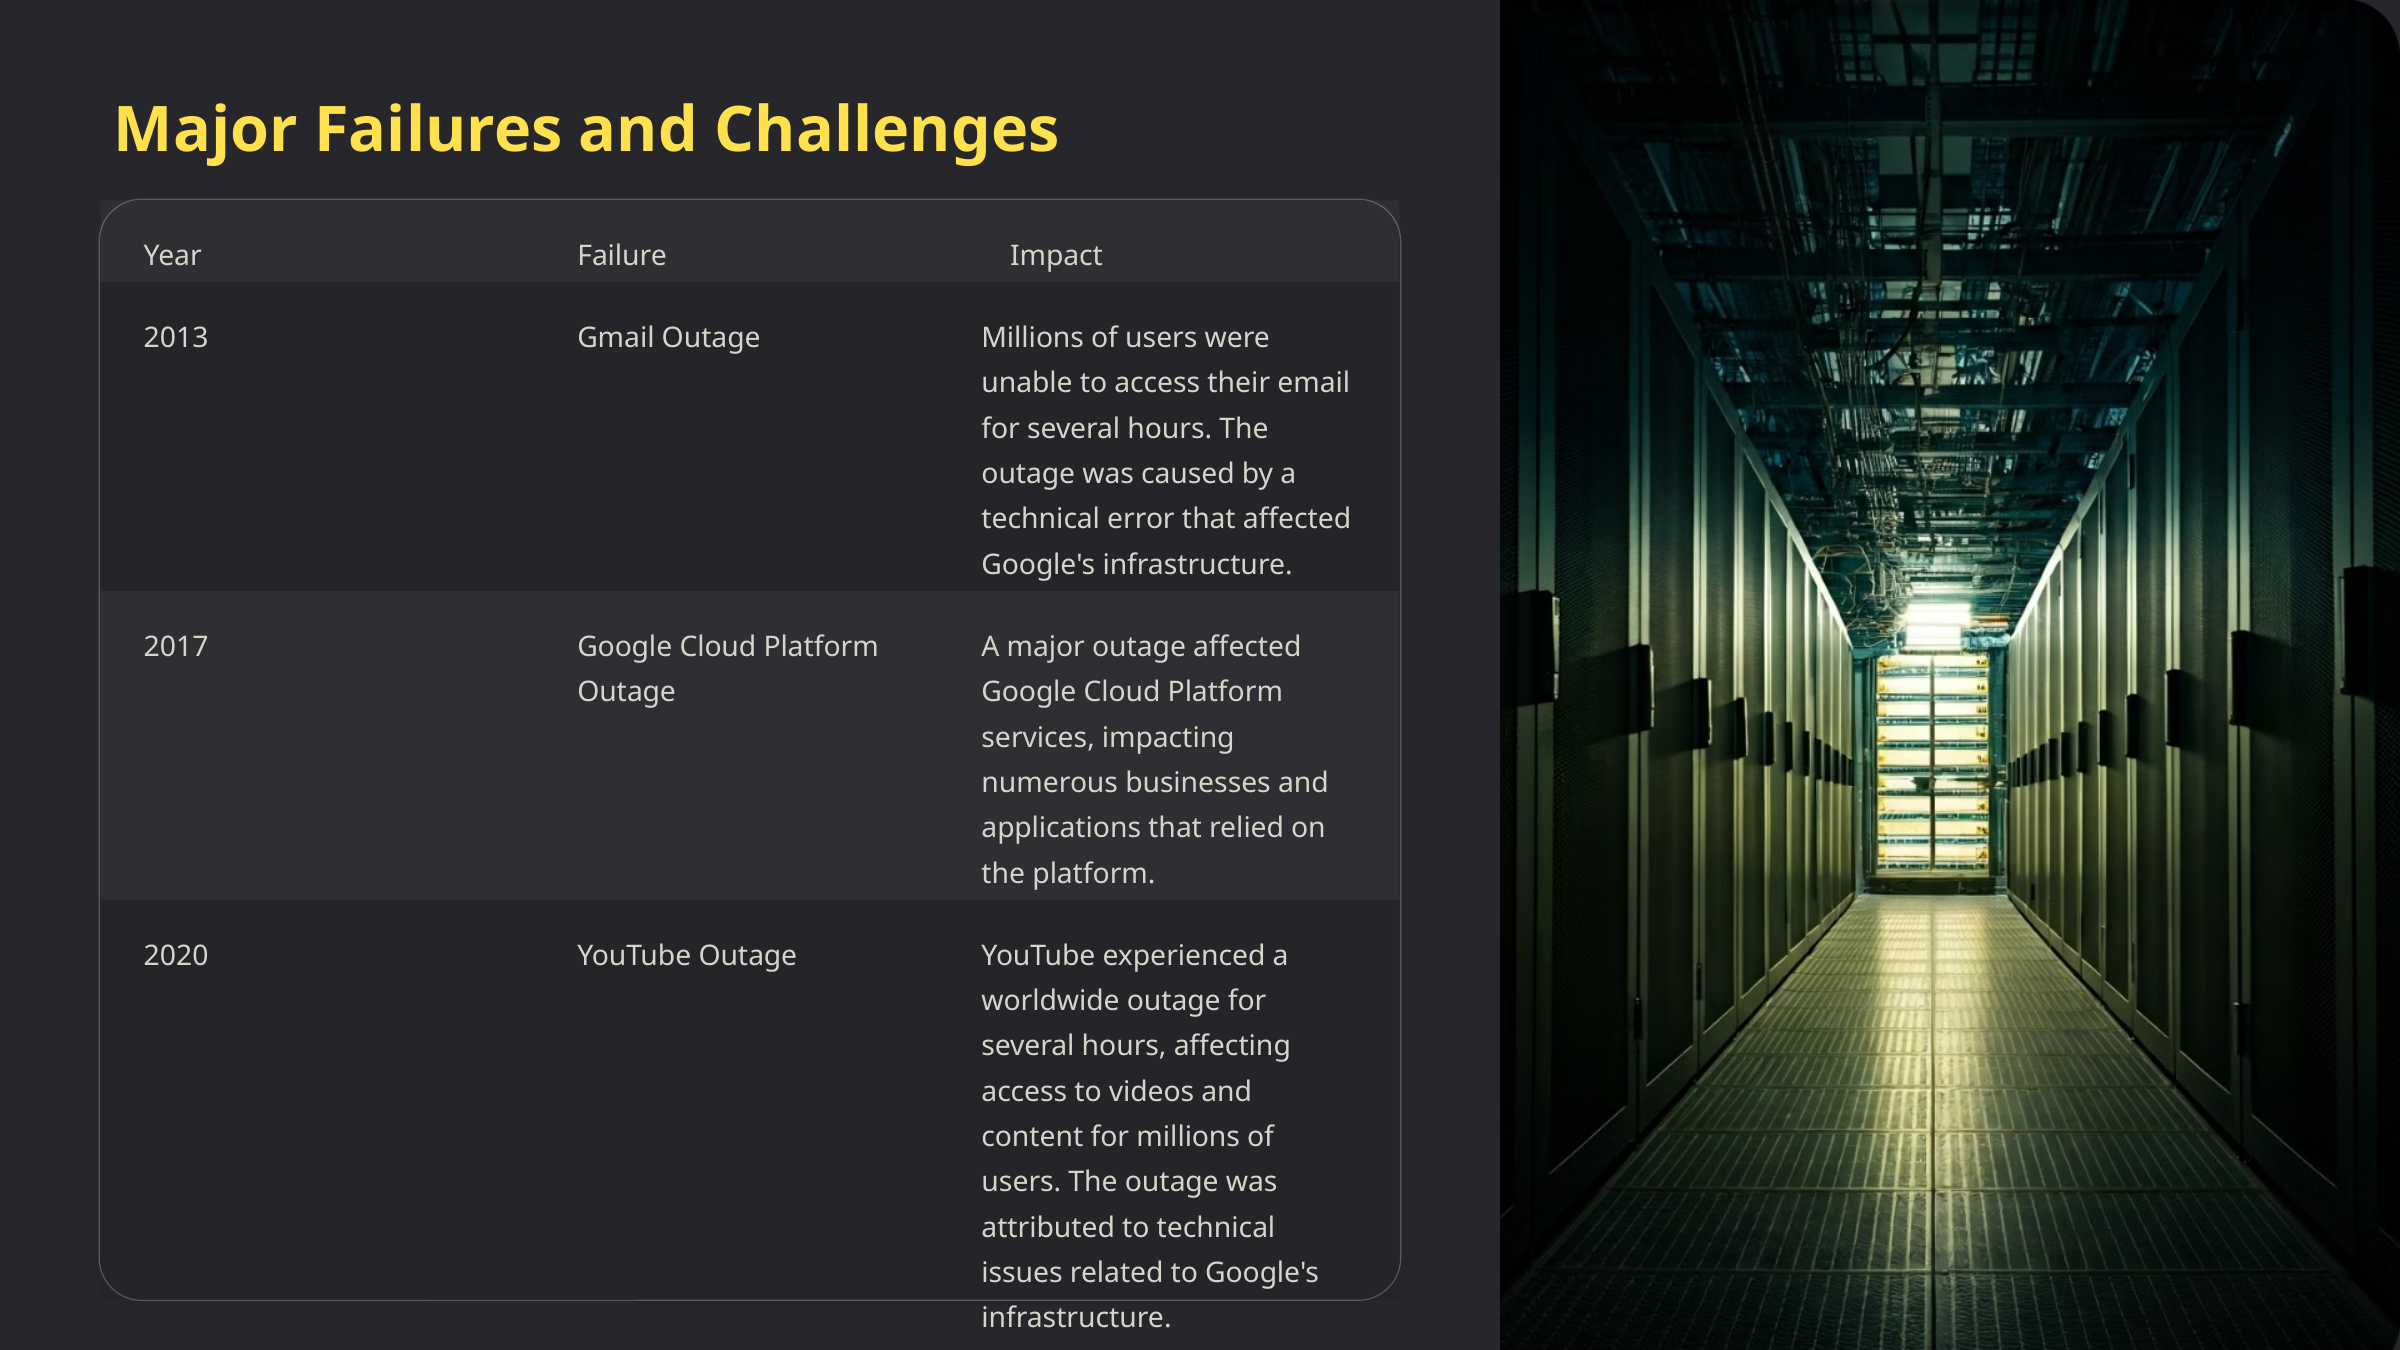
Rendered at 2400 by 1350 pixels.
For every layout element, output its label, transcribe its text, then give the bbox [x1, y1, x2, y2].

text_box [100, 899, 1400, 1300]
text_box 2020 [128, 917, 505, 964]
text_box Failure [562, 218, 938, 264]
text_box [0, 0, 1499, 1350]
text_box [100, 200, 1400, 282]
text_box Google Cloud Platform Outage [562, 609, 938, 700]
text_box 2017 [128, 609, 505, 655]
picture [1499, 0, 2400, 1350]
text_box Millions of users were unable to access their email for several hours. The outage was caused by a technical error that affected Google's infrastructure. [966, 300, 1372, 573]
text_box A major outage affected Google Cloud Platform services, impacting numerous businesses and applications that relied on the platform. [966, 609, 1372, 882]
text_box YouTube experienced a worldwide outage for several hours, affecting access to videos and content for millions of users. The outage was attributed to technical issues related to Google's infrastructure. [966, 917, 1372, 1281]
text_box Year [128, 218, 505, 264]
text_box YouTube Outage [562, 917, 938, 964]
text_box [100, 590, 1400, 899]
text_box [100, 282, 1400, 590]
text_box Major Failures and Challenges [99, 77, 1110, 157]
text_box 2013 [128, 300, 505, 346]
text_box Impact [995, 218, 1372, 264]
text_box Gmail Outage [562, 300, 938, 346]
